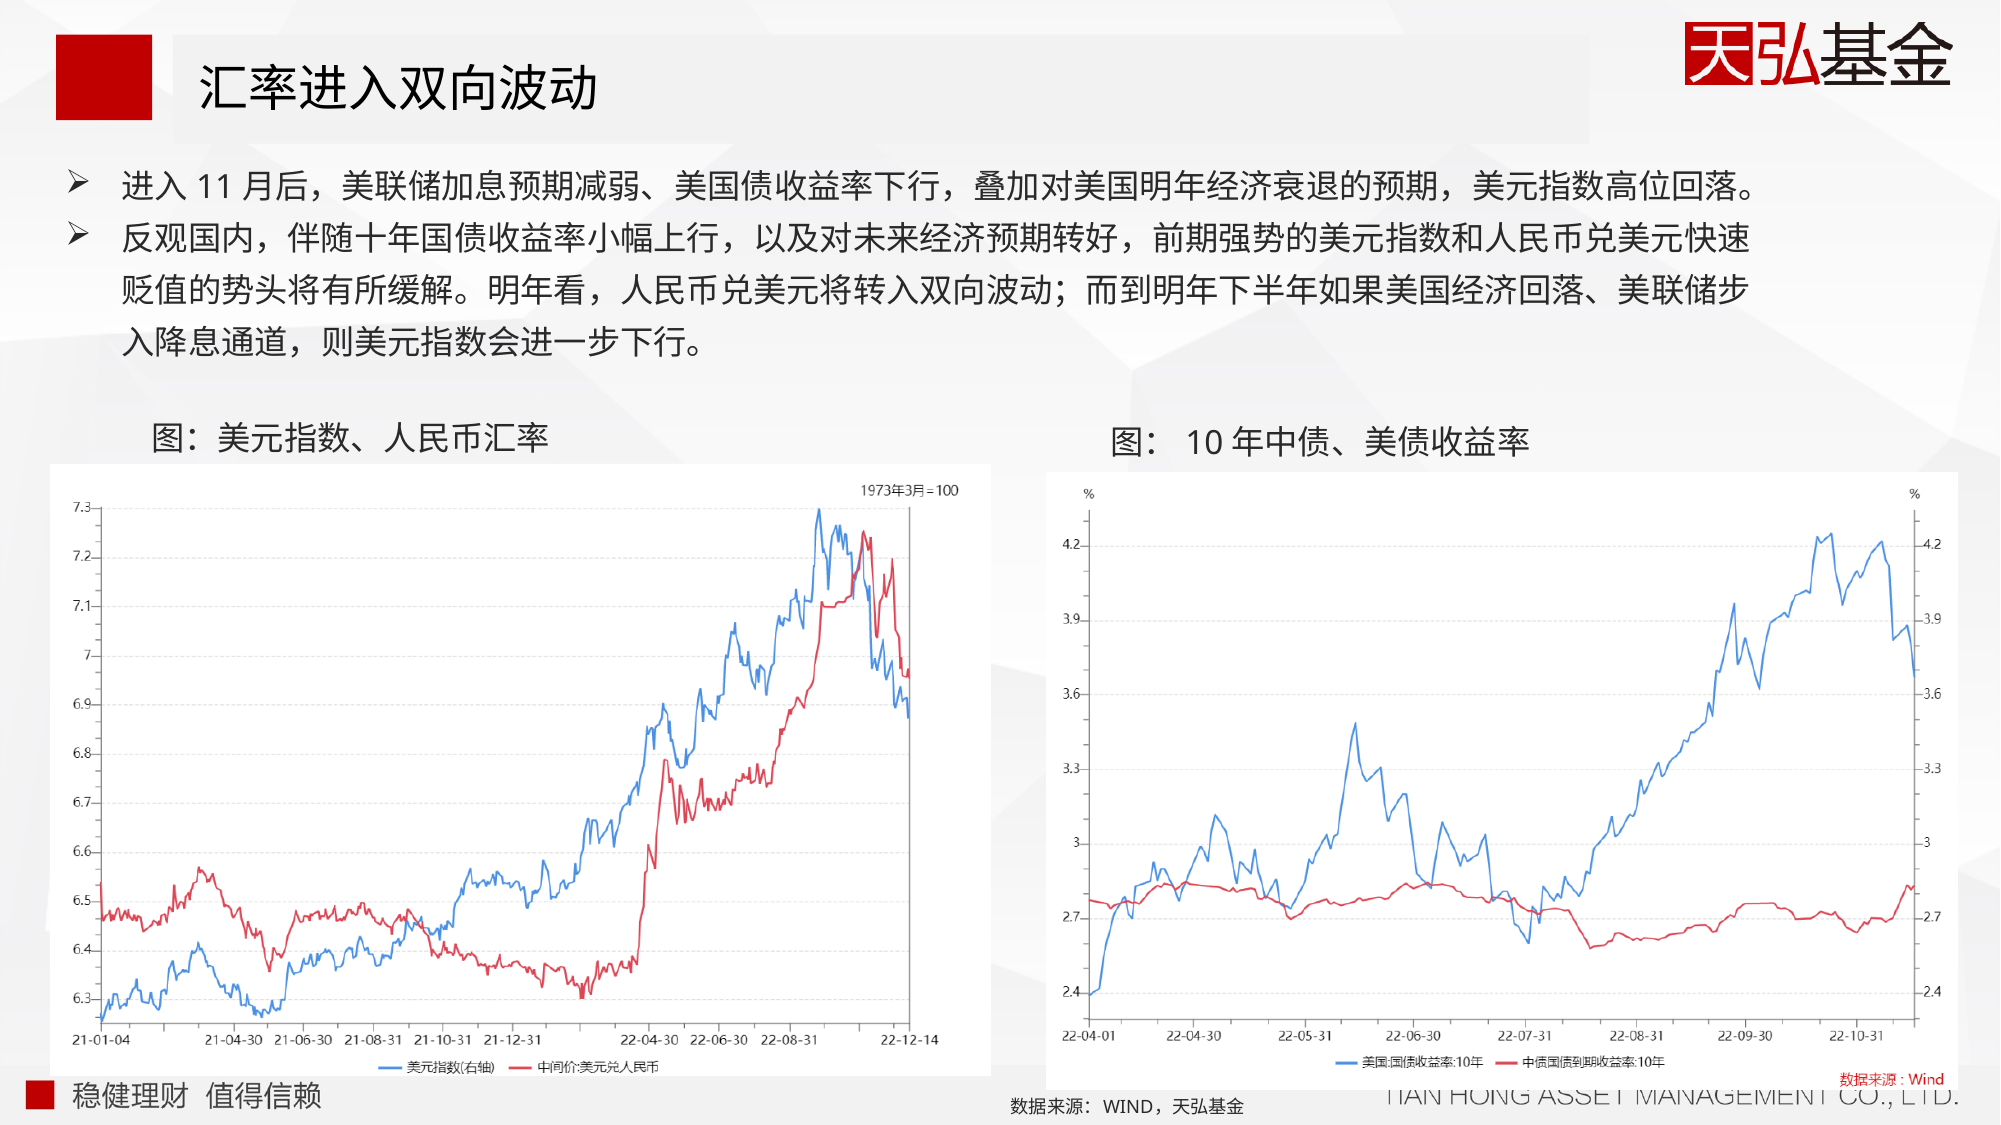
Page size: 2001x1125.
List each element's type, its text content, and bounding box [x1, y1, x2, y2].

text_box 图：10年中债、美债收益率 [990, 401, 1651, 487]
picture [0, 0, 2000, 1125]
text_box [30, 181, 1000, 399]
text_box 图：美元指数、人民币汇率 [20, 397, 681, 483]
text_box 进入11月后，美联储加息预期减弱、美国债收益率下行，叠加对美国明年经济衰退的预期，美元指数高位回落。 反观国内，伴随十年国债收益率小幅上行，以及对未来经济预期转好，前期强势的美元指数和人民币兑美元快速贬值的势头将有所缓解。明年看，人民币兑美元将转入双向波动；而到明年下半年如果美国经济回落、美联储步入降息通道，则美元指数会进一步下行。 [50, 177, 1794, 338]
text_box 数据来源：WIND，天弘基金 [894, 1089, 1362, 1125]
title 汇率进入双向波动 [183, 49, 1513, 131]
